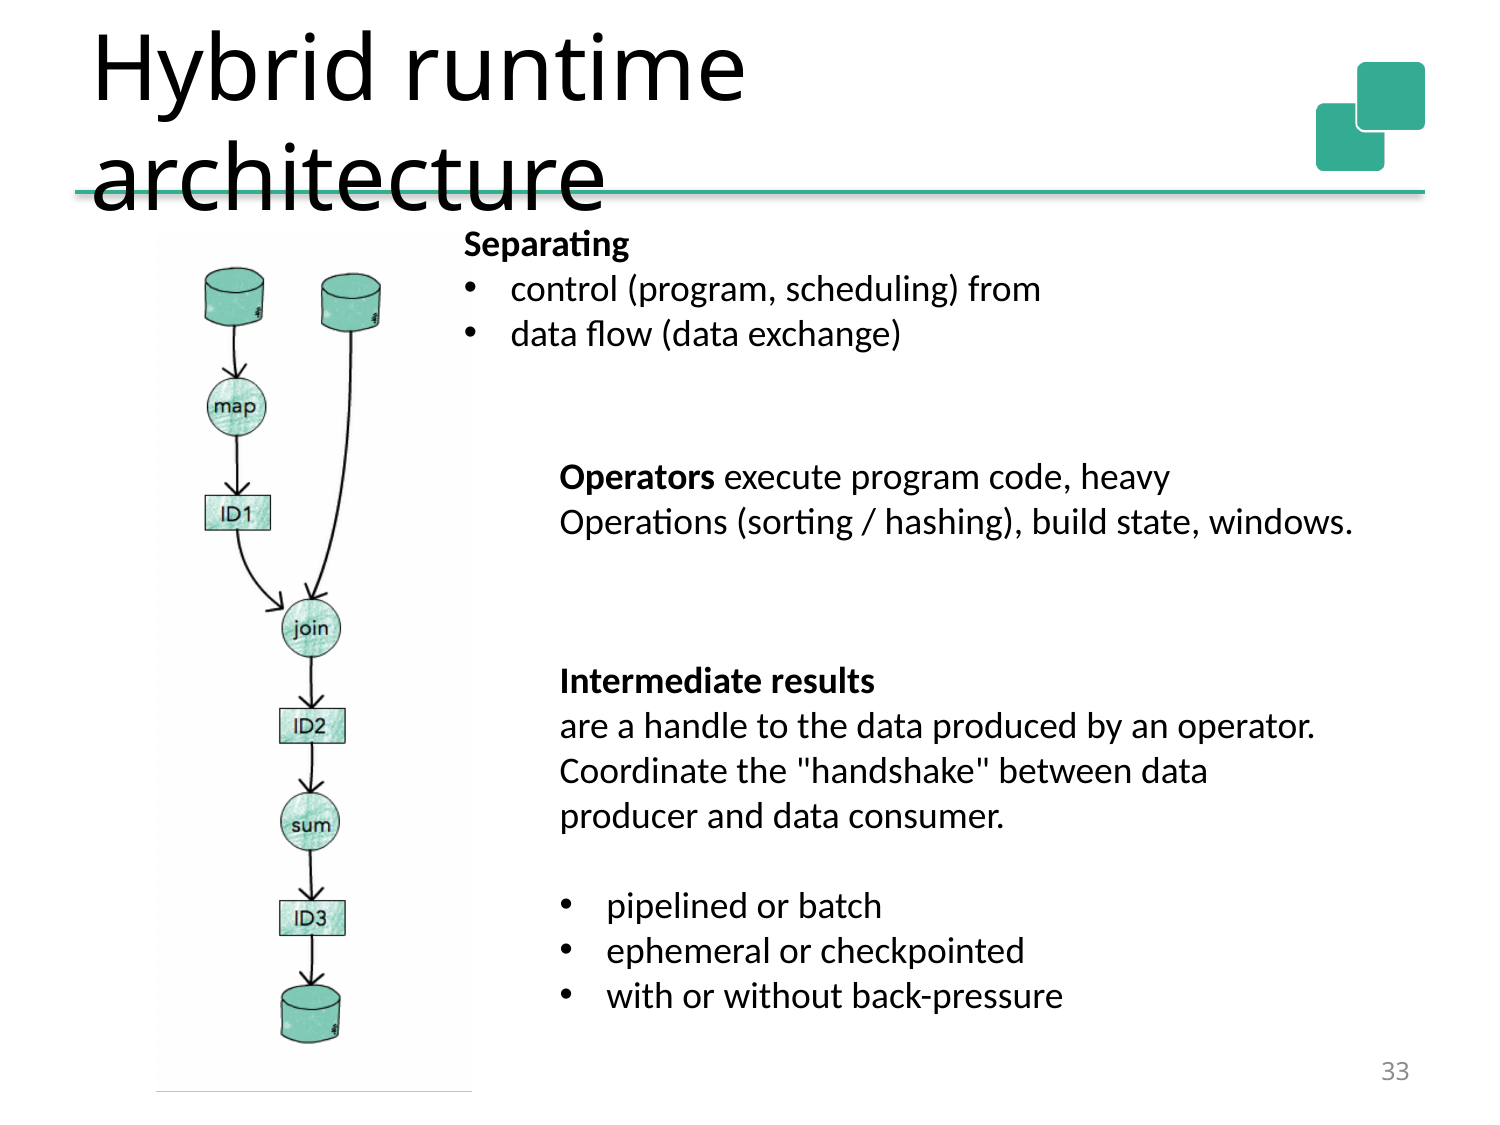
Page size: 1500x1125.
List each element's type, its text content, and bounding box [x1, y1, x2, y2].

slide_number 33 [1074, 1042, 1425, 1103]
picture [156, 229, 472, 1103]
text_box Separating control (program, scheduling) from data flow (data exchange) [448, 211, 1058, 362]
text_box Operators execute program code, heavy Operations (sorting / hashing), build state, windows. [544, 444, 1400, 550]
title Hybrid runtime architecture [75, 45, 1302, 193]
picture [1316, 62, 1425, 171]
text_box Intermediate results are a handle to the data produced by an operator. Coordinate the "handshake" between data producer and data consumer. pipelined or batch ephemeral or checkpointed with or without back-pressure [544, 648, 1349, 1024]
